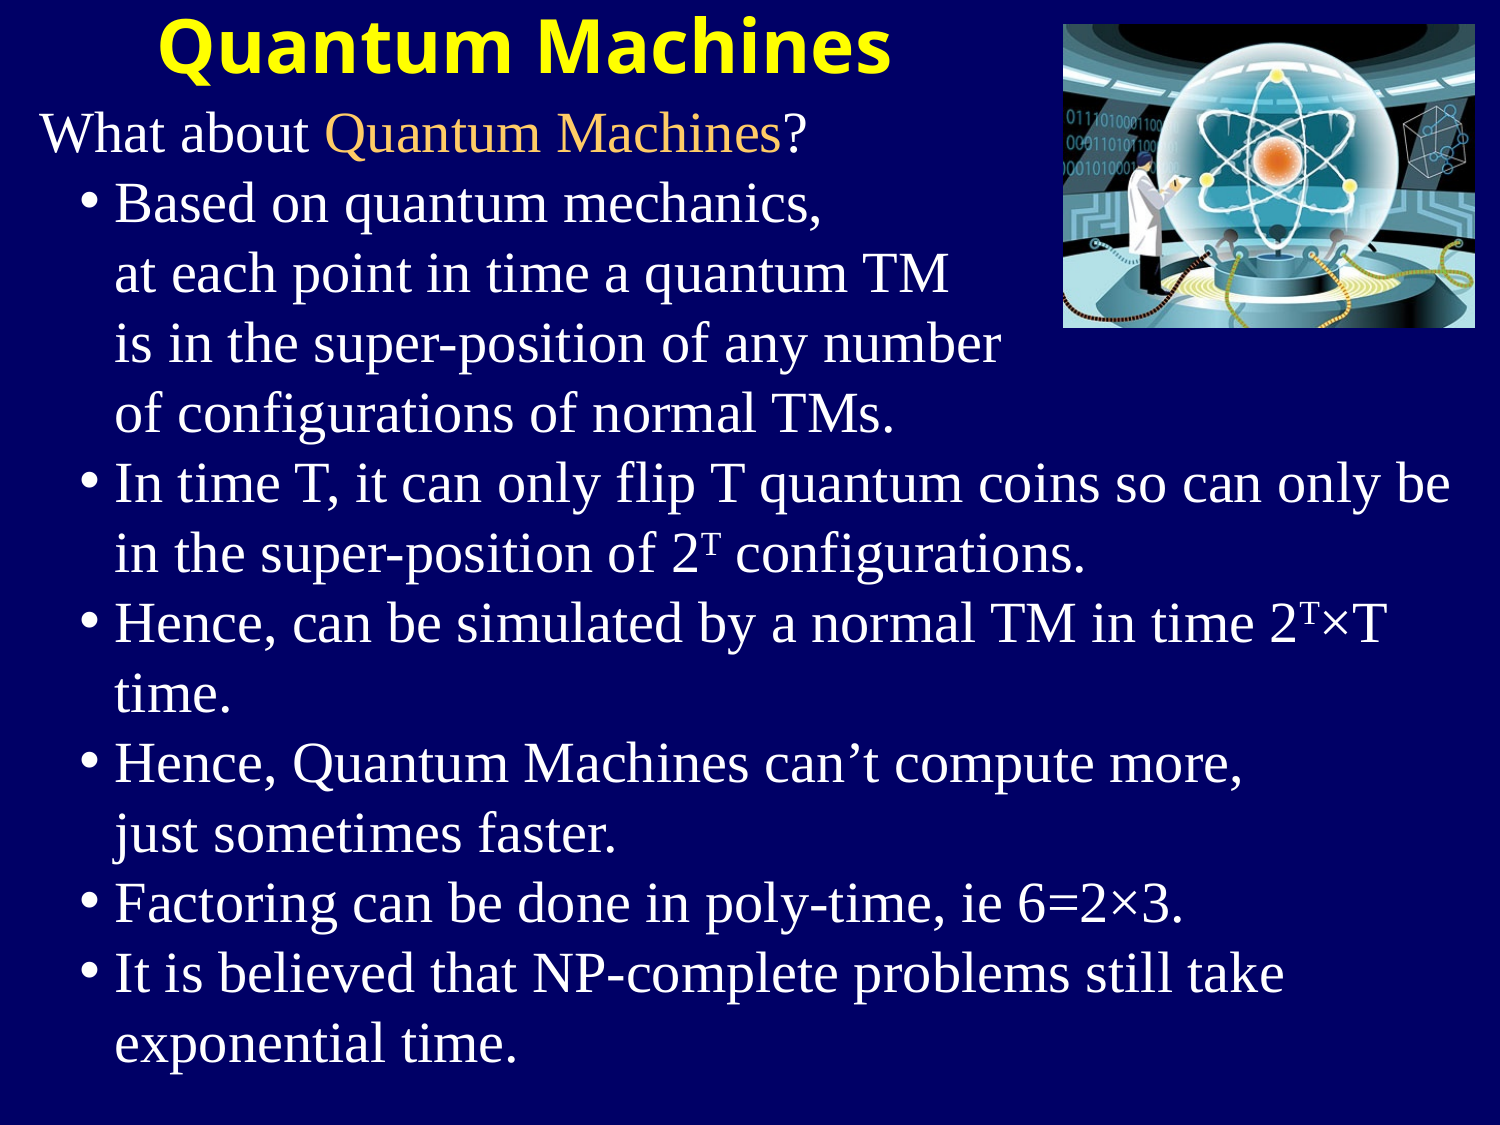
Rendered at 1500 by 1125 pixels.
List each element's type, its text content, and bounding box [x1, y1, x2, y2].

text_box Quantum Machines [0, 0, 1163, 138]
picture [1063, 24, 1476, 328]
text_box What about Quantum Machines? Based on quantum mechanics, at each point in time a quantum TM is in the super-position of any number of configurations of normal TMs. In time T, it can only flip T quantum coins so can only be in the super-position of 2T configurations. Hence, can be simulated by a normal TM in time 2T×T time. Hence, Quantum Machines can’t compute more, just sometimes faster. Factoring can be done in poly-time, ie 6=2×3. It is believed that NP-complete problems still take exponential time. [24, 86, 1475, 1125]
